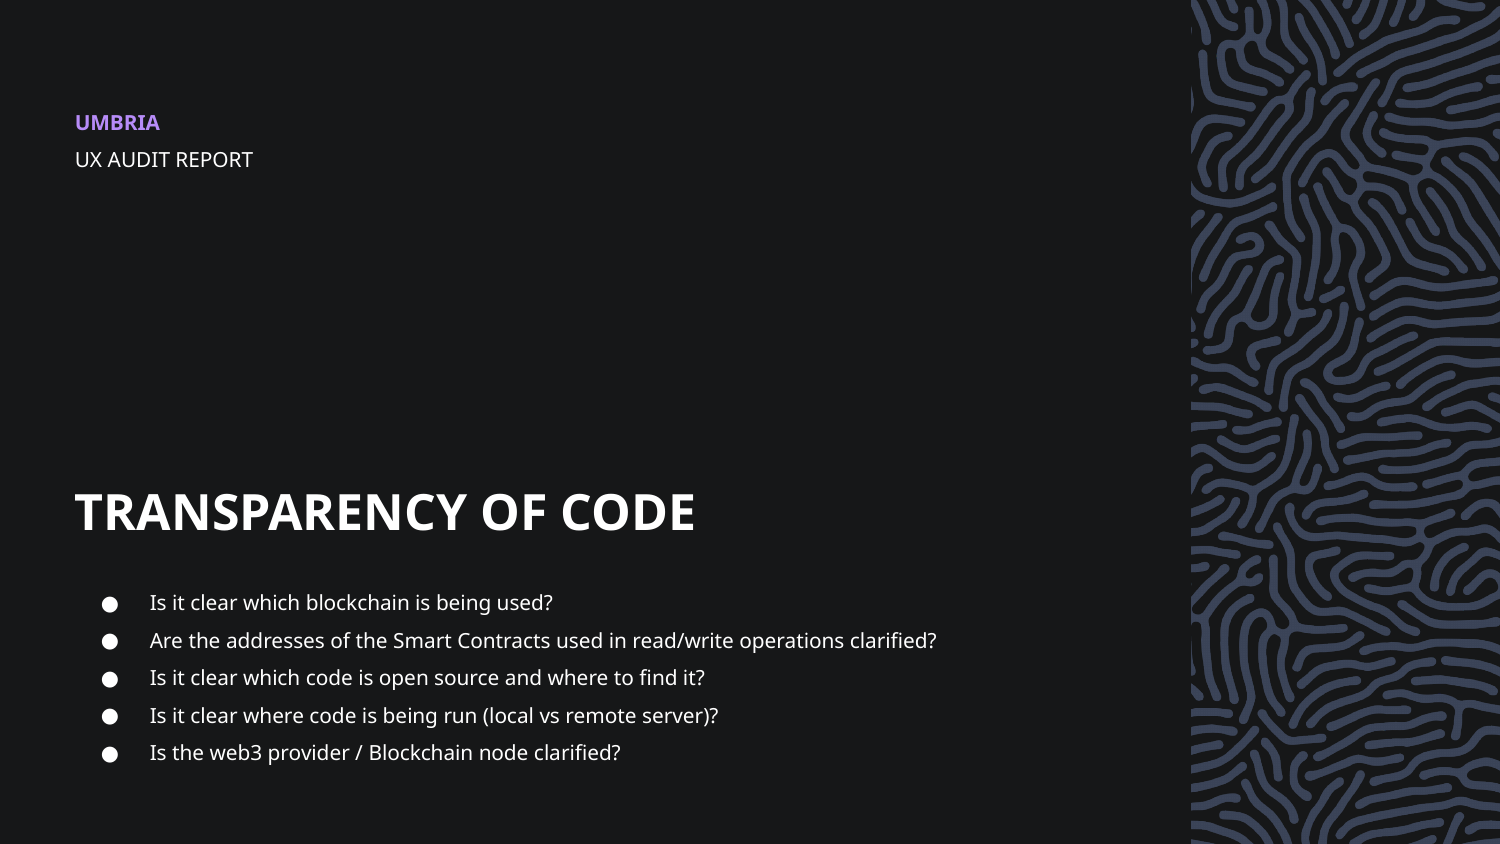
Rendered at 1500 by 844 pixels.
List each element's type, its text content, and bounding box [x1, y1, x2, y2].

text_box Is it clear which blockchain is being used? Are the addresses of the Smart Contracts used in read/write operations clarified? Is it clear which code is open source and where to find it? Is it clear where code is being run (local vs remote server)? Is the web3 provider / Blockchain node clarified? [59, 562, 1124, 780]
text_box UMBRIA UX AUDIT REPORT [59, 82, 272, 187]
text_box TRANSPARENCY OF CODE [59, 417, 855, 555]
picture [1190, 0, 1500, 844]
